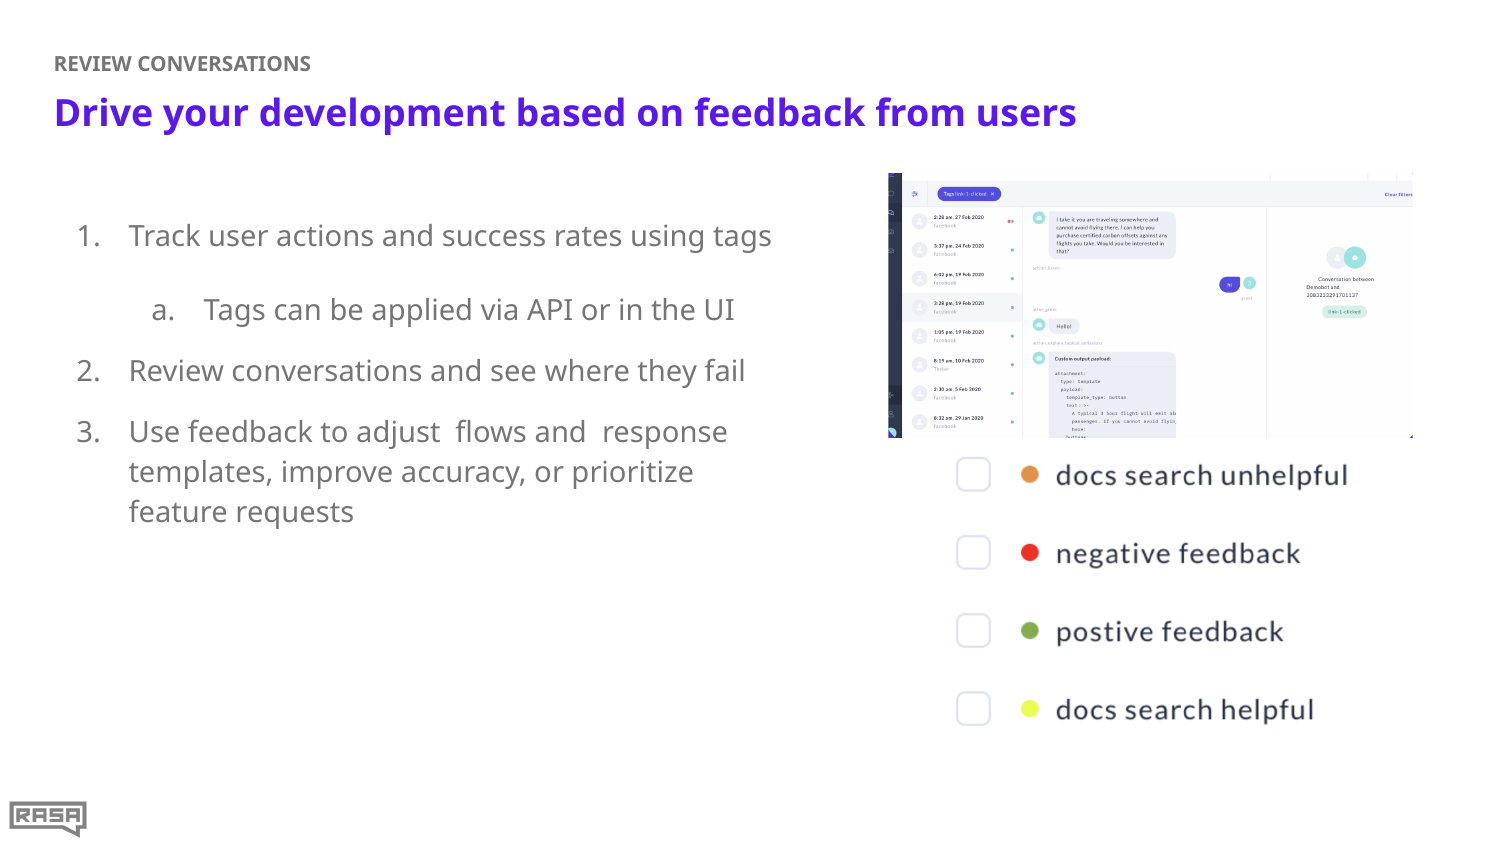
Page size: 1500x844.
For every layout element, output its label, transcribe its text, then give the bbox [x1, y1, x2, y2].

picture [888, 172, 1413, 749]
picture [8, 800, 88, 839]
title Drive your development based on feedback from users [38, 90, 1437, 174]
title REVIEW CONVERSATIONS [38, 36, 1437, 90]
list Track user actions and success rates using tags Tags can be applied via API or in the UI Review conversations and see where they fail Use feedback to adjust flows and response templates, improve accuracy, or prioritize feature requests [38, 197, 795, 768]
